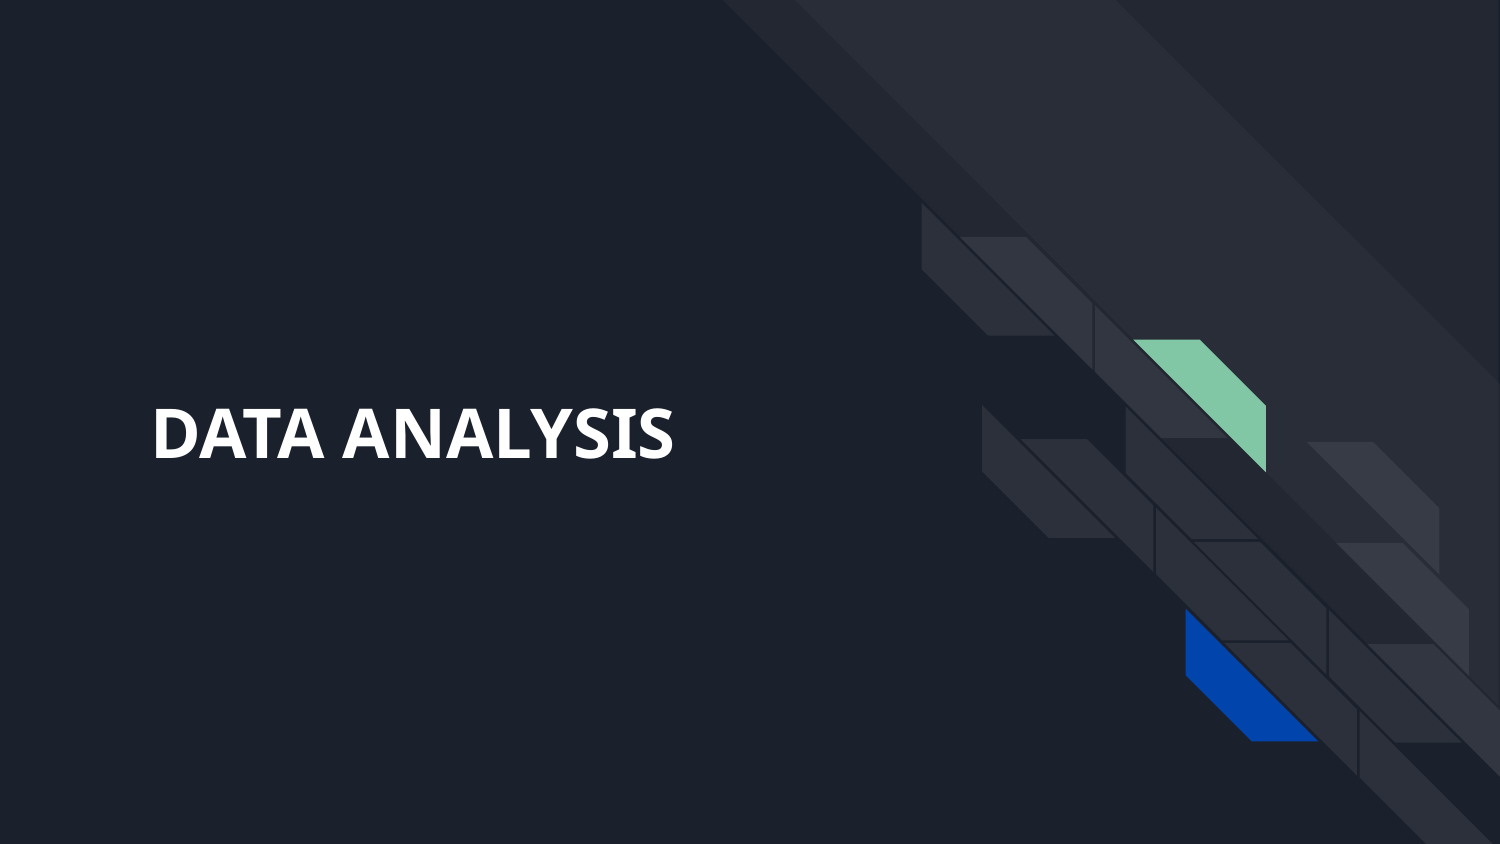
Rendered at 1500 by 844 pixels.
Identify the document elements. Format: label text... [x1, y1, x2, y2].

title DATA ANALYSIS [135, 142, 888, 720]
